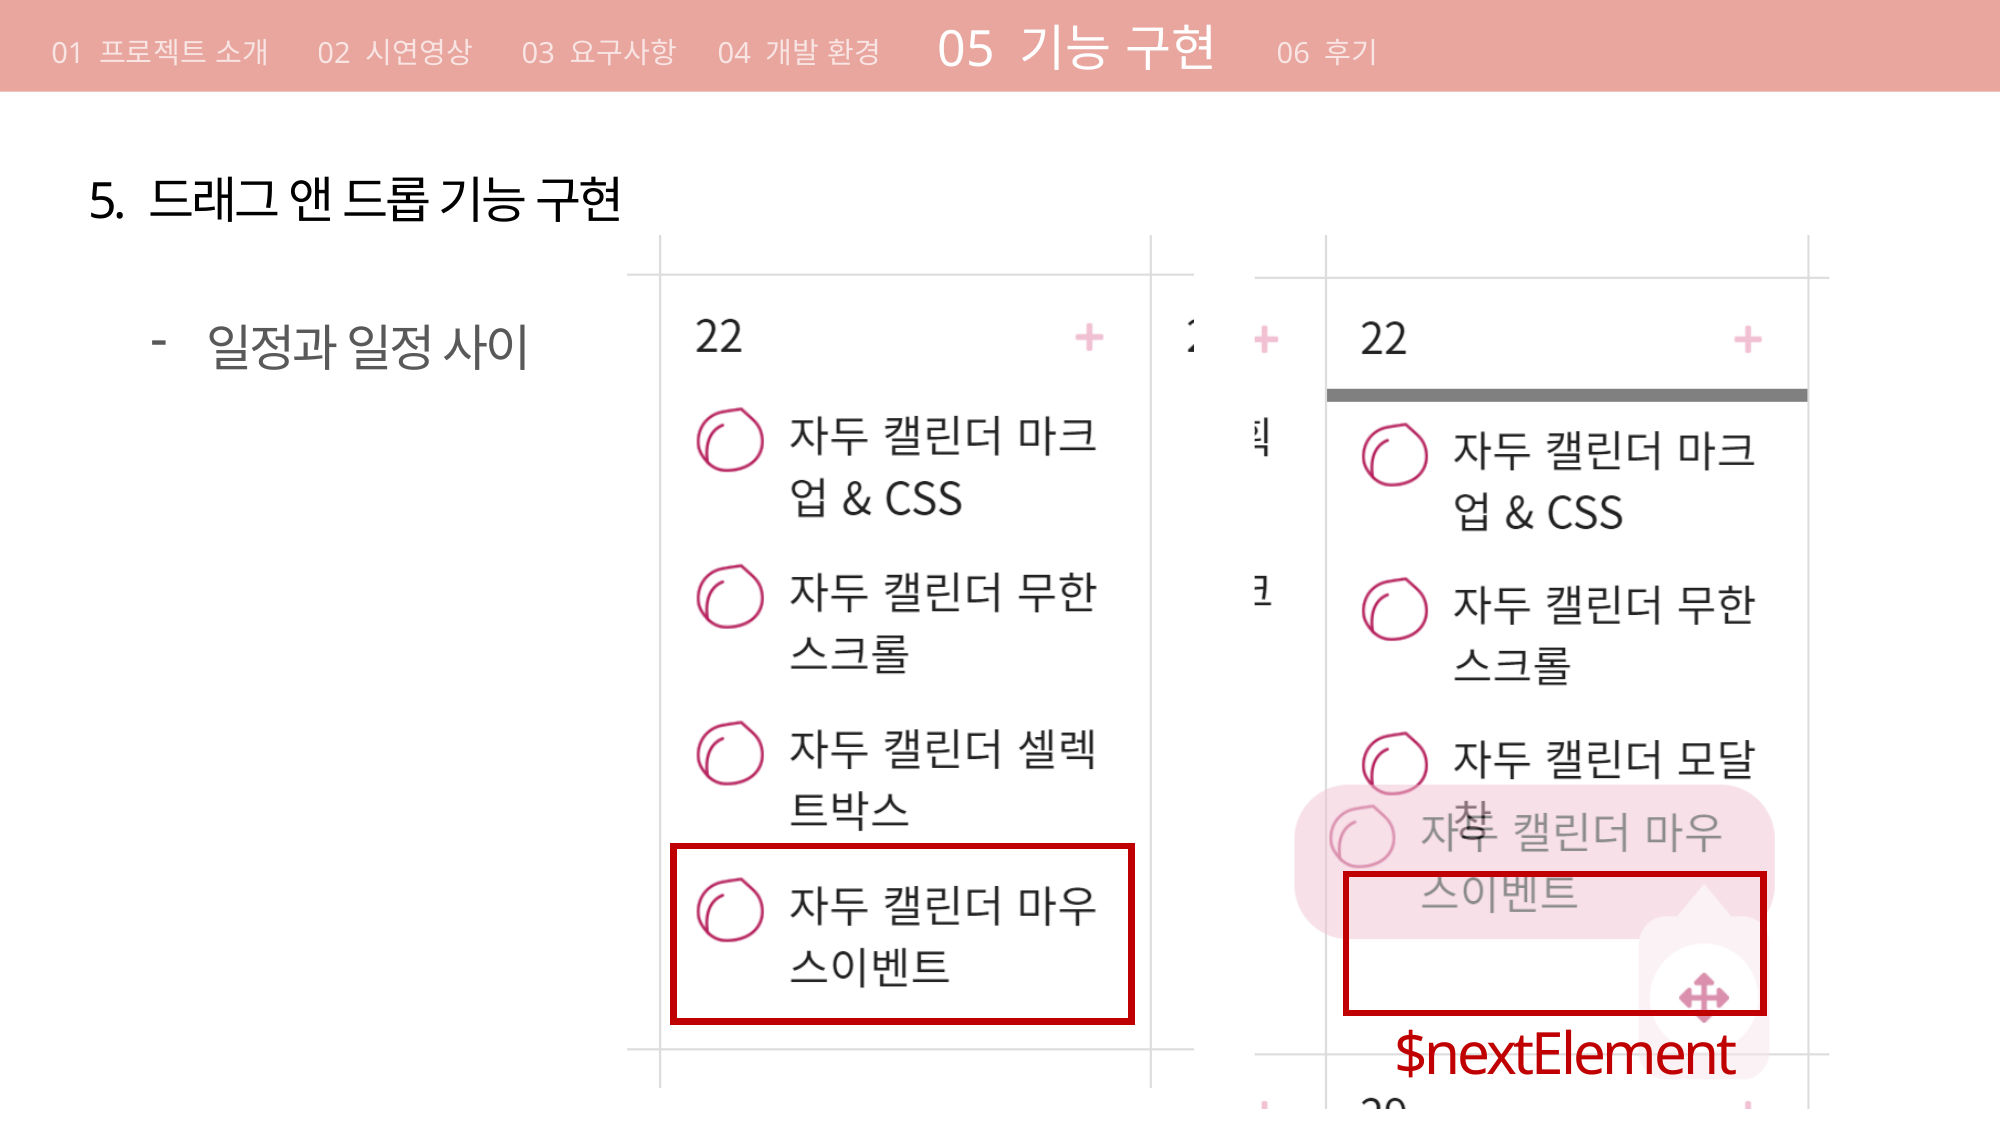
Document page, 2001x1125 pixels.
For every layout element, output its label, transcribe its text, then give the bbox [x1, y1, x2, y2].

text_box 05 기능 구현 [923, 8, 1233, 84]
text_box [146, 93, 912, 235]
text_box 일정과 일정 사이 [135, 93, 146, 126]
text_box 01 프로젝트 소개 02 시연영상 03 요구사항 04 개발 환경 [36, 26, 897, 77]
text_box 06 후기 [1261, 26, 1394, 77]
picture [1254, 235, 1830, 1109]
text_box [0, 0, 2000, 93]
text_box 5. 드래그 앤 드롭 기능 구현 [72, 126, 869, 252]
picture [627, 235, 1194, 1088]
text_box [146, 252, 627, 545]
text_box 일정과 일정 사이 [135, 252, 627, 557]
